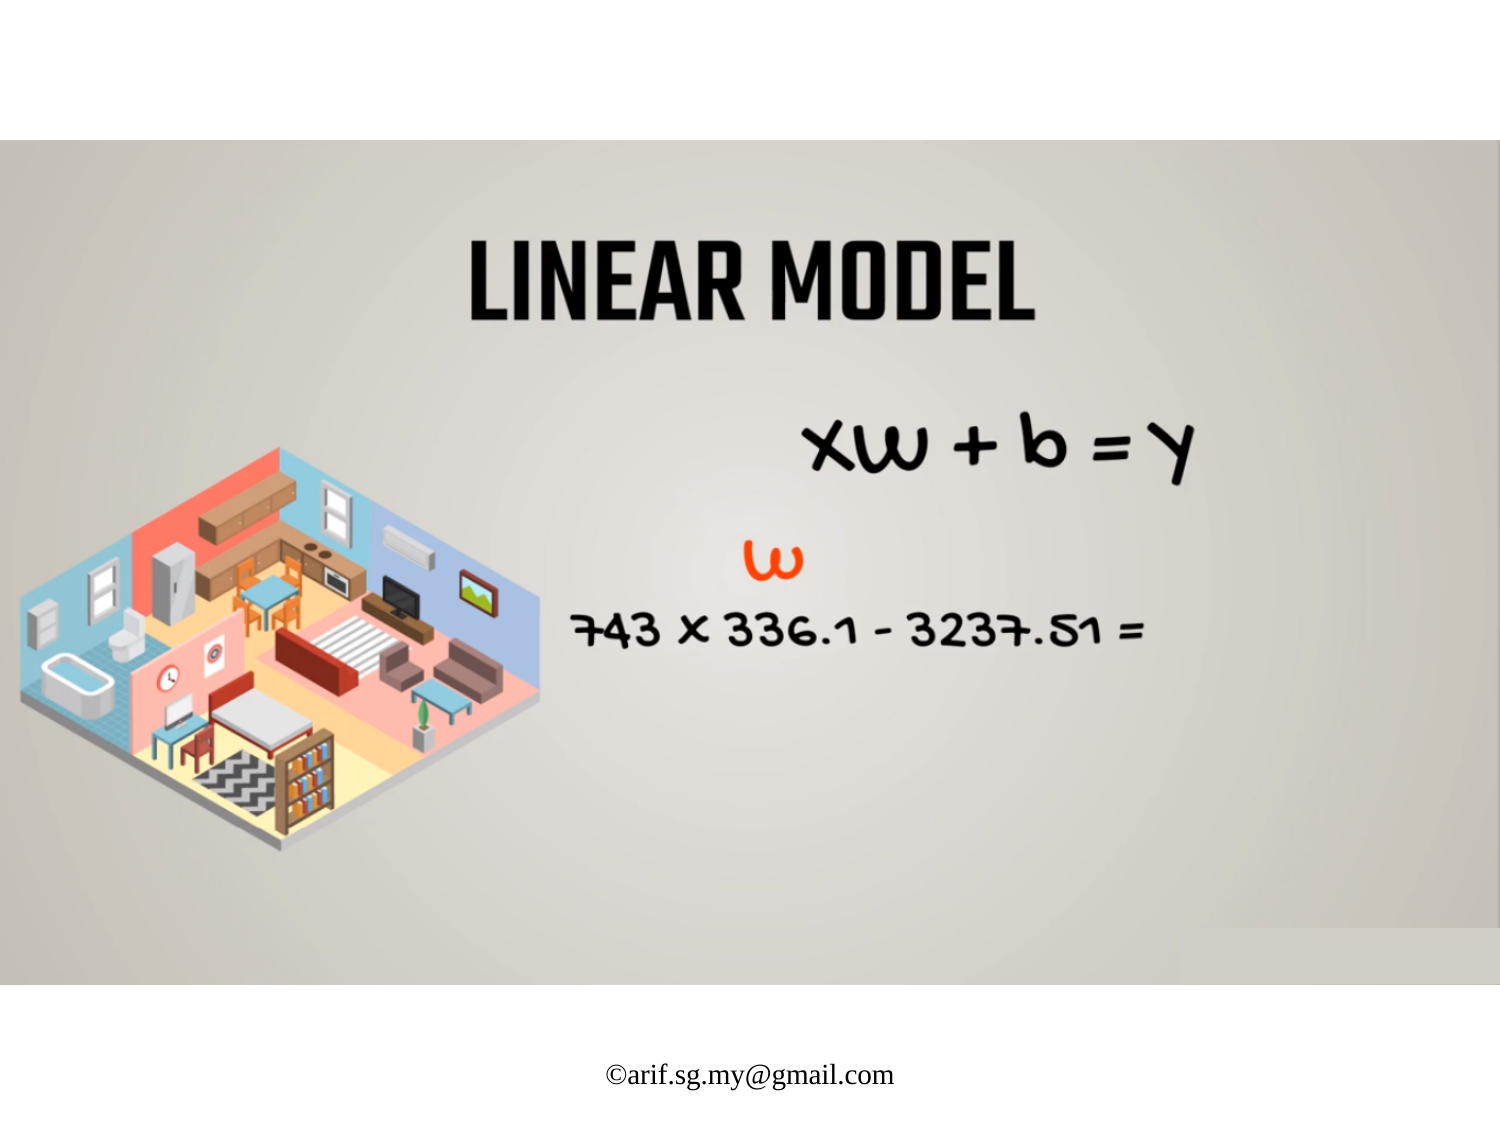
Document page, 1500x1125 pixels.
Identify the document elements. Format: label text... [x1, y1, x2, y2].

picture [0, 140, 1500, 985]
footer ©arif.sg.my@gmail.com [496, 1042, 1004, 1103]
